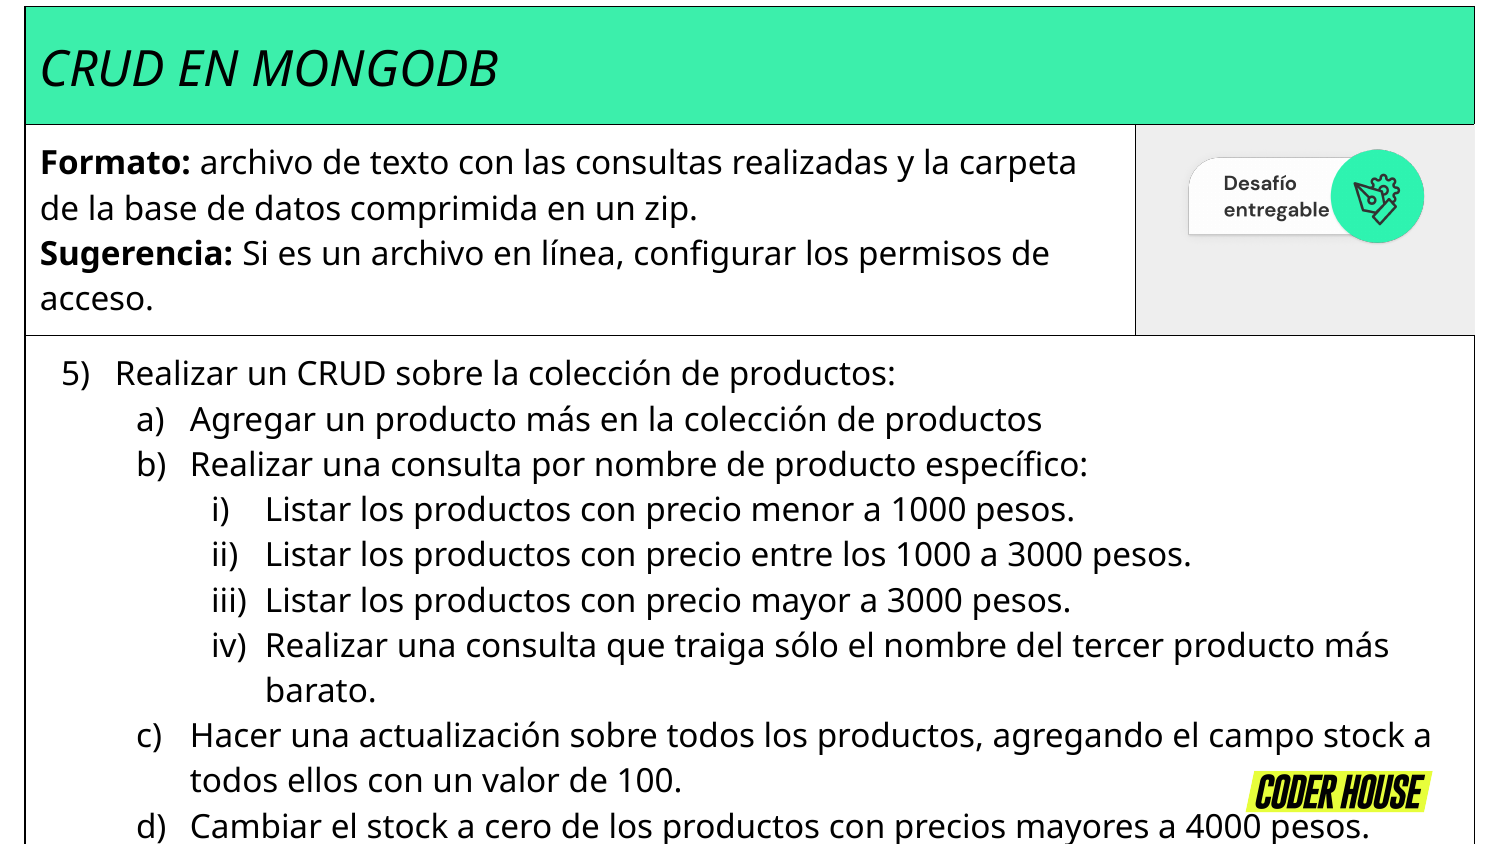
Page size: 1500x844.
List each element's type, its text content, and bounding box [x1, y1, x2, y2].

table_cell [1136, 125, 1474, 335]
picture [1241, 764, 1437, 819]
table_header CRUD EN MONGODB [26, 7, 1474, 124]
table_cell Realizar un CRUD sobre la colección de productos: Agregar un producto más en la colección de productos Realizar una consulta por nombre de producto específico: Listar los productos con precio menor a 1000 pesos. Listar los productos con precio entre los 1000 a 3000 pesos. Listar los productos con precio mayor a 3000 pesos. Realizar una consulta que traiga sólo el nombre del tercer producto más barato. Hacer una actualización sobre todos los productos, agregando el campo stock a todos ellos con un valor de 100. Cambiar el stock a cero de los productos con precios mayores a 4000 pesos. Borrar los productos con precio menor a 1000 pesos Crear un usuario 'pepe' clave: 'asd456' que sólo pueda leer la base de datos ecommerce. Verificar que pepe no pueda cambiar la información. [26, 336, 1474, 844]
picture [1176, 143, 1445, 250]
table_cell Formato: archivo de texto con las consultas realizadas y la carpeta de la base de datos comprimida en un zip. Sugerencia: Si es un archivo en línea, configurar los permisos de acceso. [26, 125, 1135, 335]
